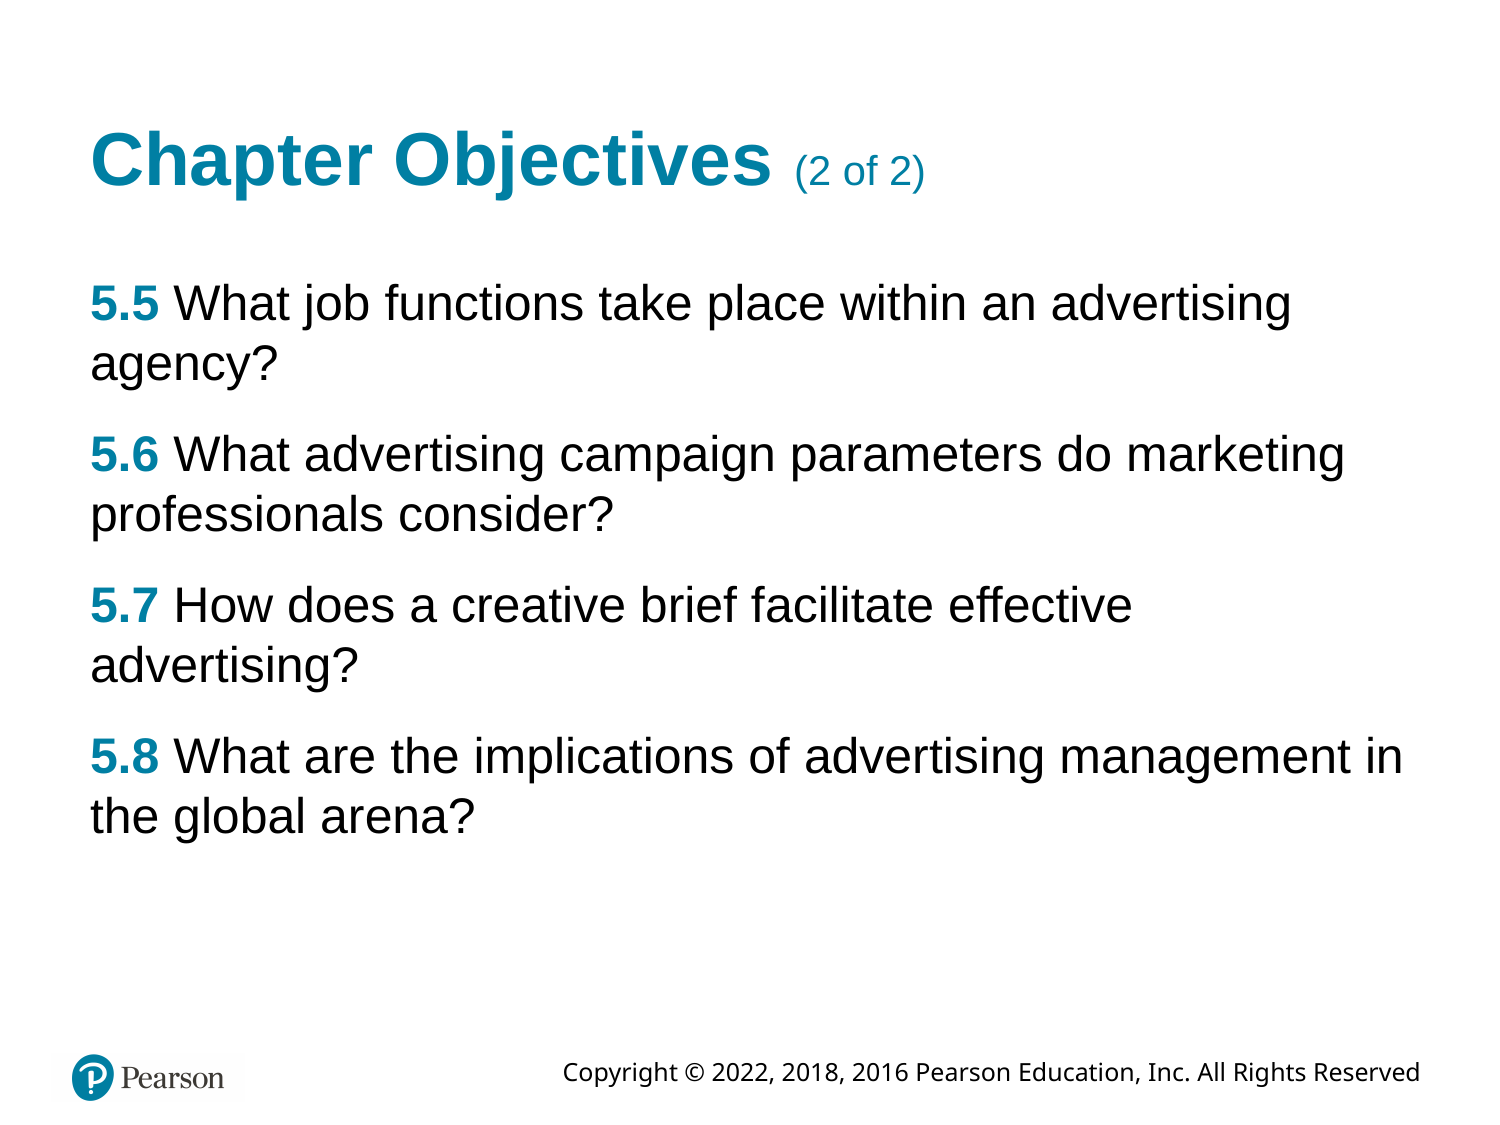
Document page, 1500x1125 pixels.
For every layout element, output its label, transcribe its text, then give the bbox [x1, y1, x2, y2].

title Chapter Objectives (2 of 2) [75, 35, 1425, 216]
picture [51, 1053, 245, 1102]
list 5.5 What job functions take place within an advertising agency? 5.6 What advertising campaign parameters do marketing professionals consider? 5.7 How does a creative brief facilitate effective advertising? 5.8 What are the implications of advertising management in the global arena? [75, 255, 1426, 1021]
